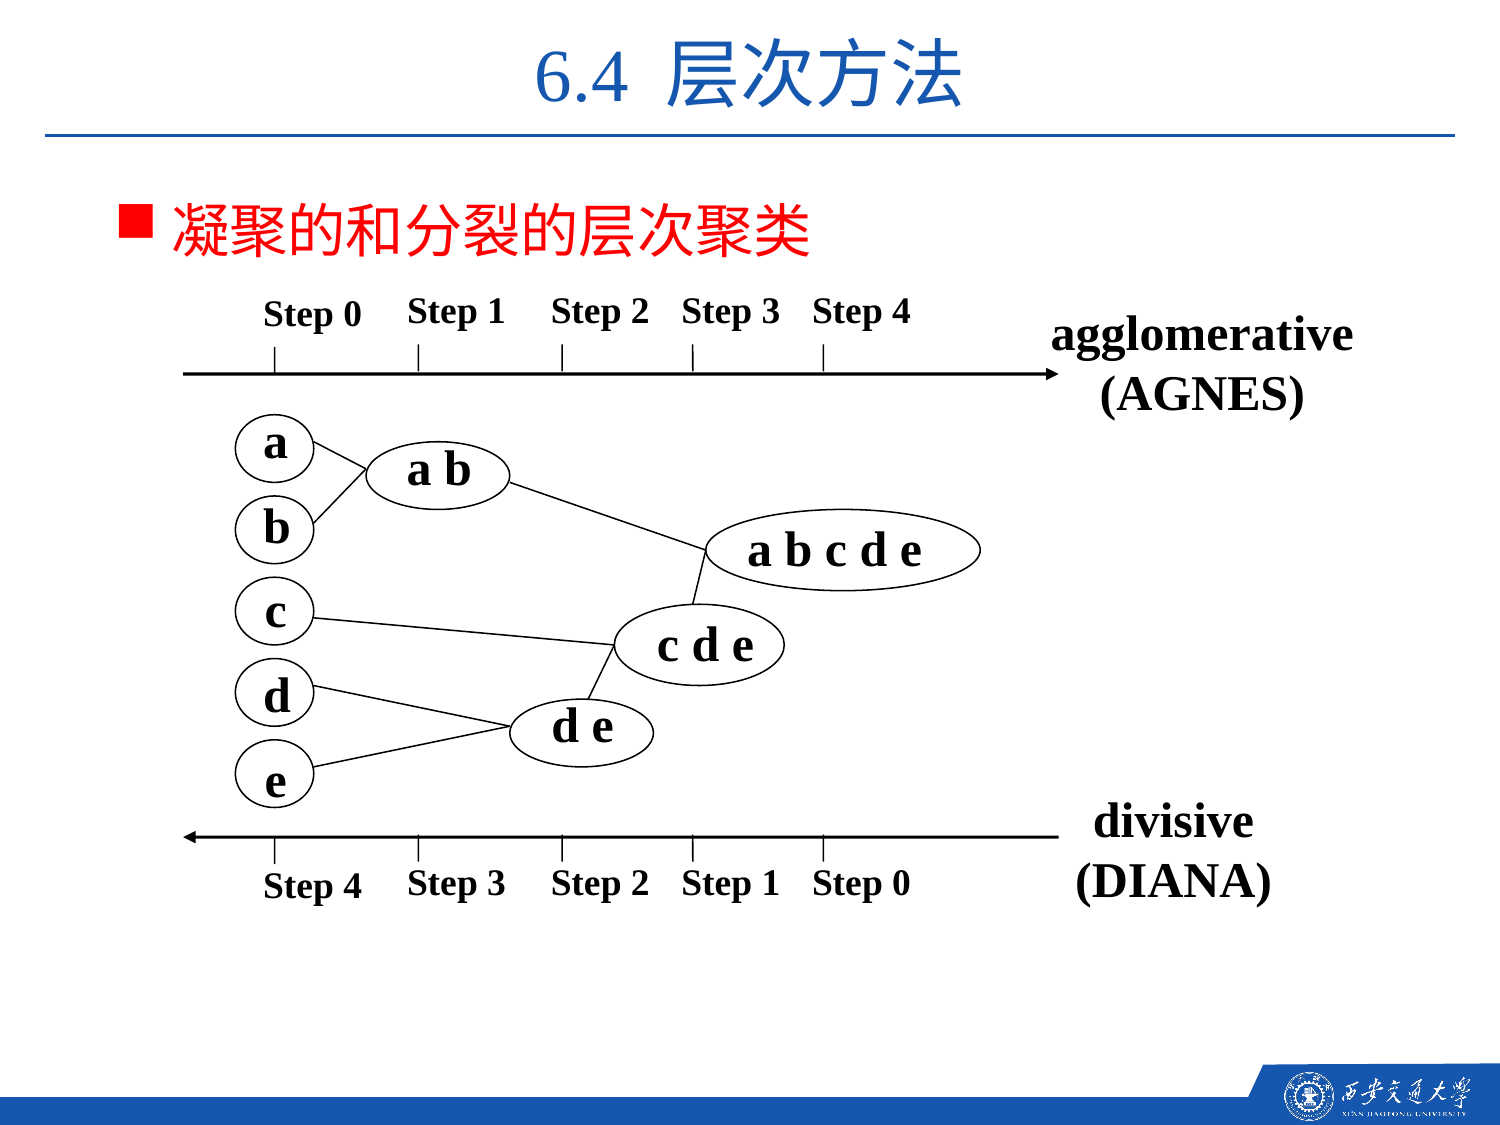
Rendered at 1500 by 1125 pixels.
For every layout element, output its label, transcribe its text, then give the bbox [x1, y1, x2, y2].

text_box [182, 278, 1377, 927]
text_box 凝聚的和分裂的层次聚类 [100, 172, 1471, 873]
text_box 6.4 层次方法 [0, 19, 1500, 124]
